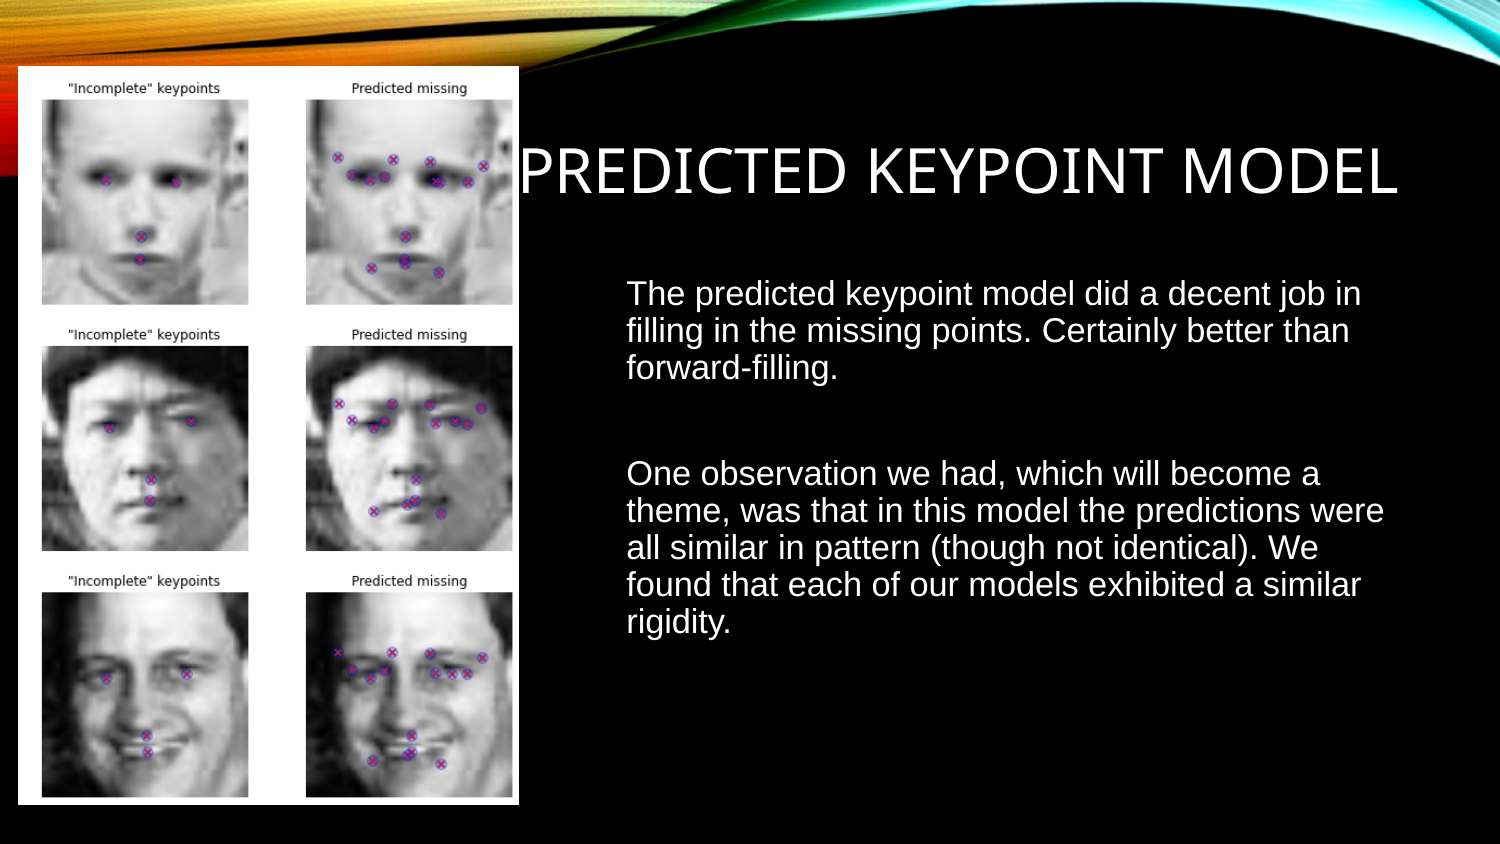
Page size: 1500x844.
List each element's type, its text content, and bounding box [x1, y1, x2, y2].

list The predicted keypoint model did a decent job in filling in the missing points. Certainly better than forward-filling. One observation we had, which will become a theme, was that in this model the predictions were all similar in pattern (though not identical). We found that each of our models exhibited a similar rigidity. [611, 268, 1416, 764]
picture [0, 0, 1500, 805]
title PREDICTED KEYPOINT MODEL [523, 94, 1416, 254]
